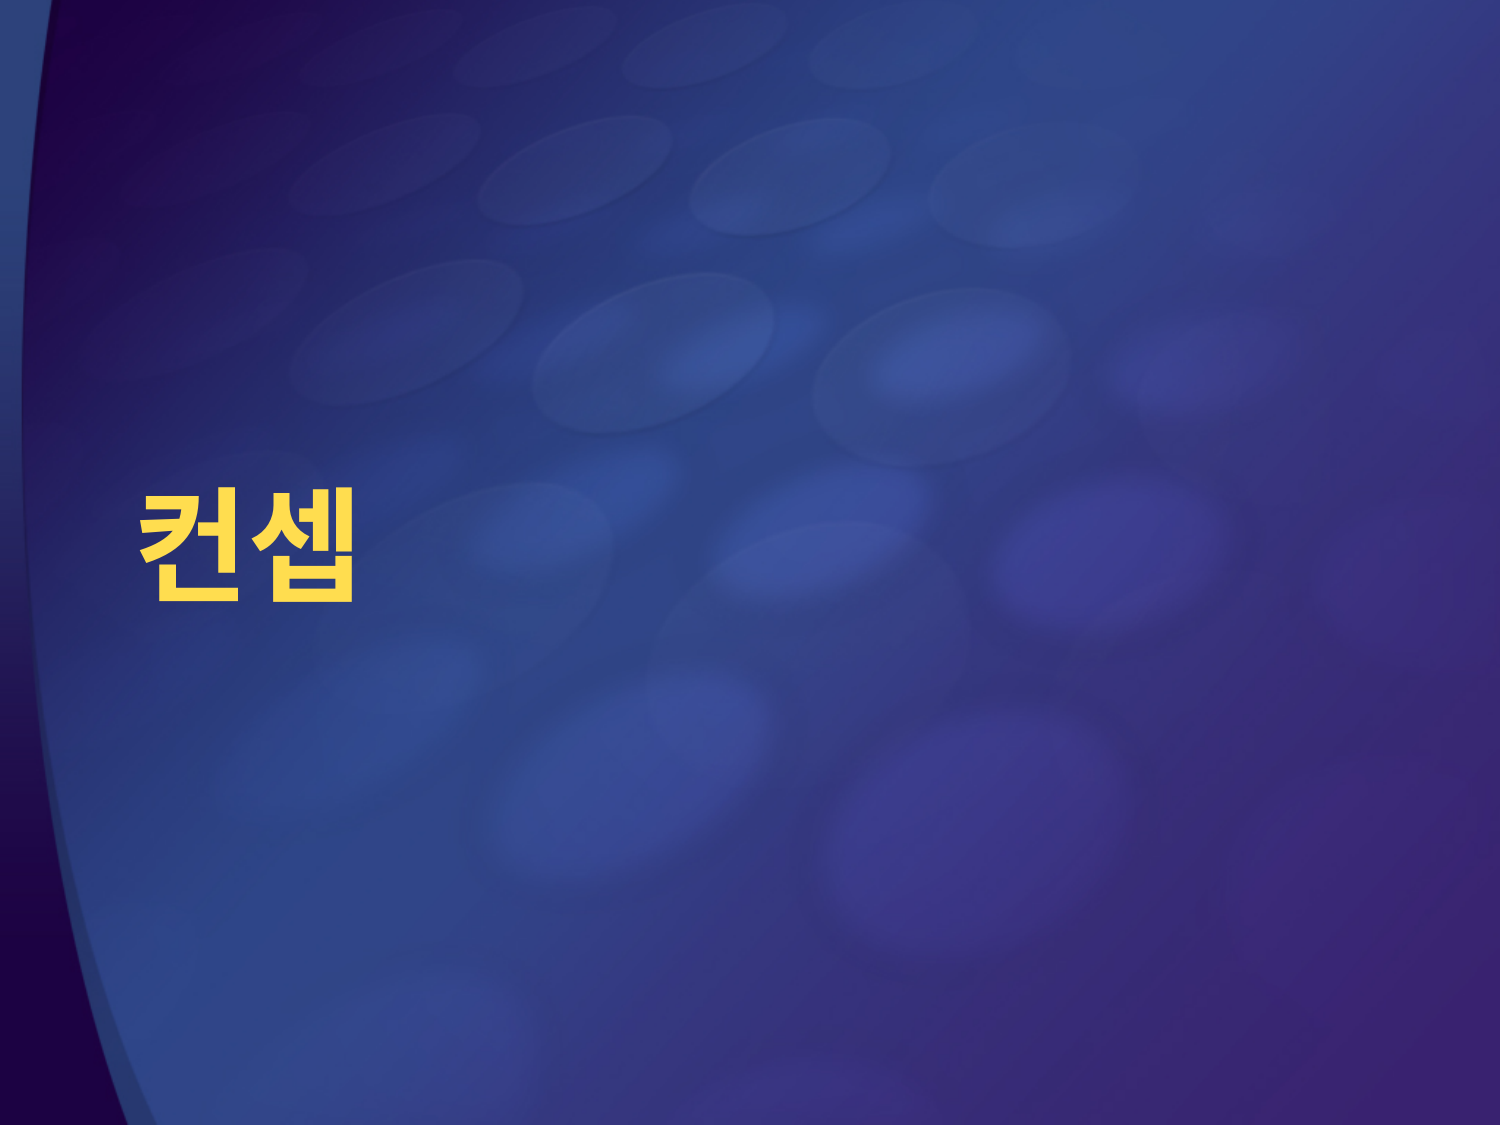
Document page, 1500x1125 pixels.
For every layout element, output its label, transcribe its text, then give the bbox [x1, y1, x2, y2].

picture [0, 0, 1500, 1125]
title 컨셉 [118, 476, 1394, 629]
